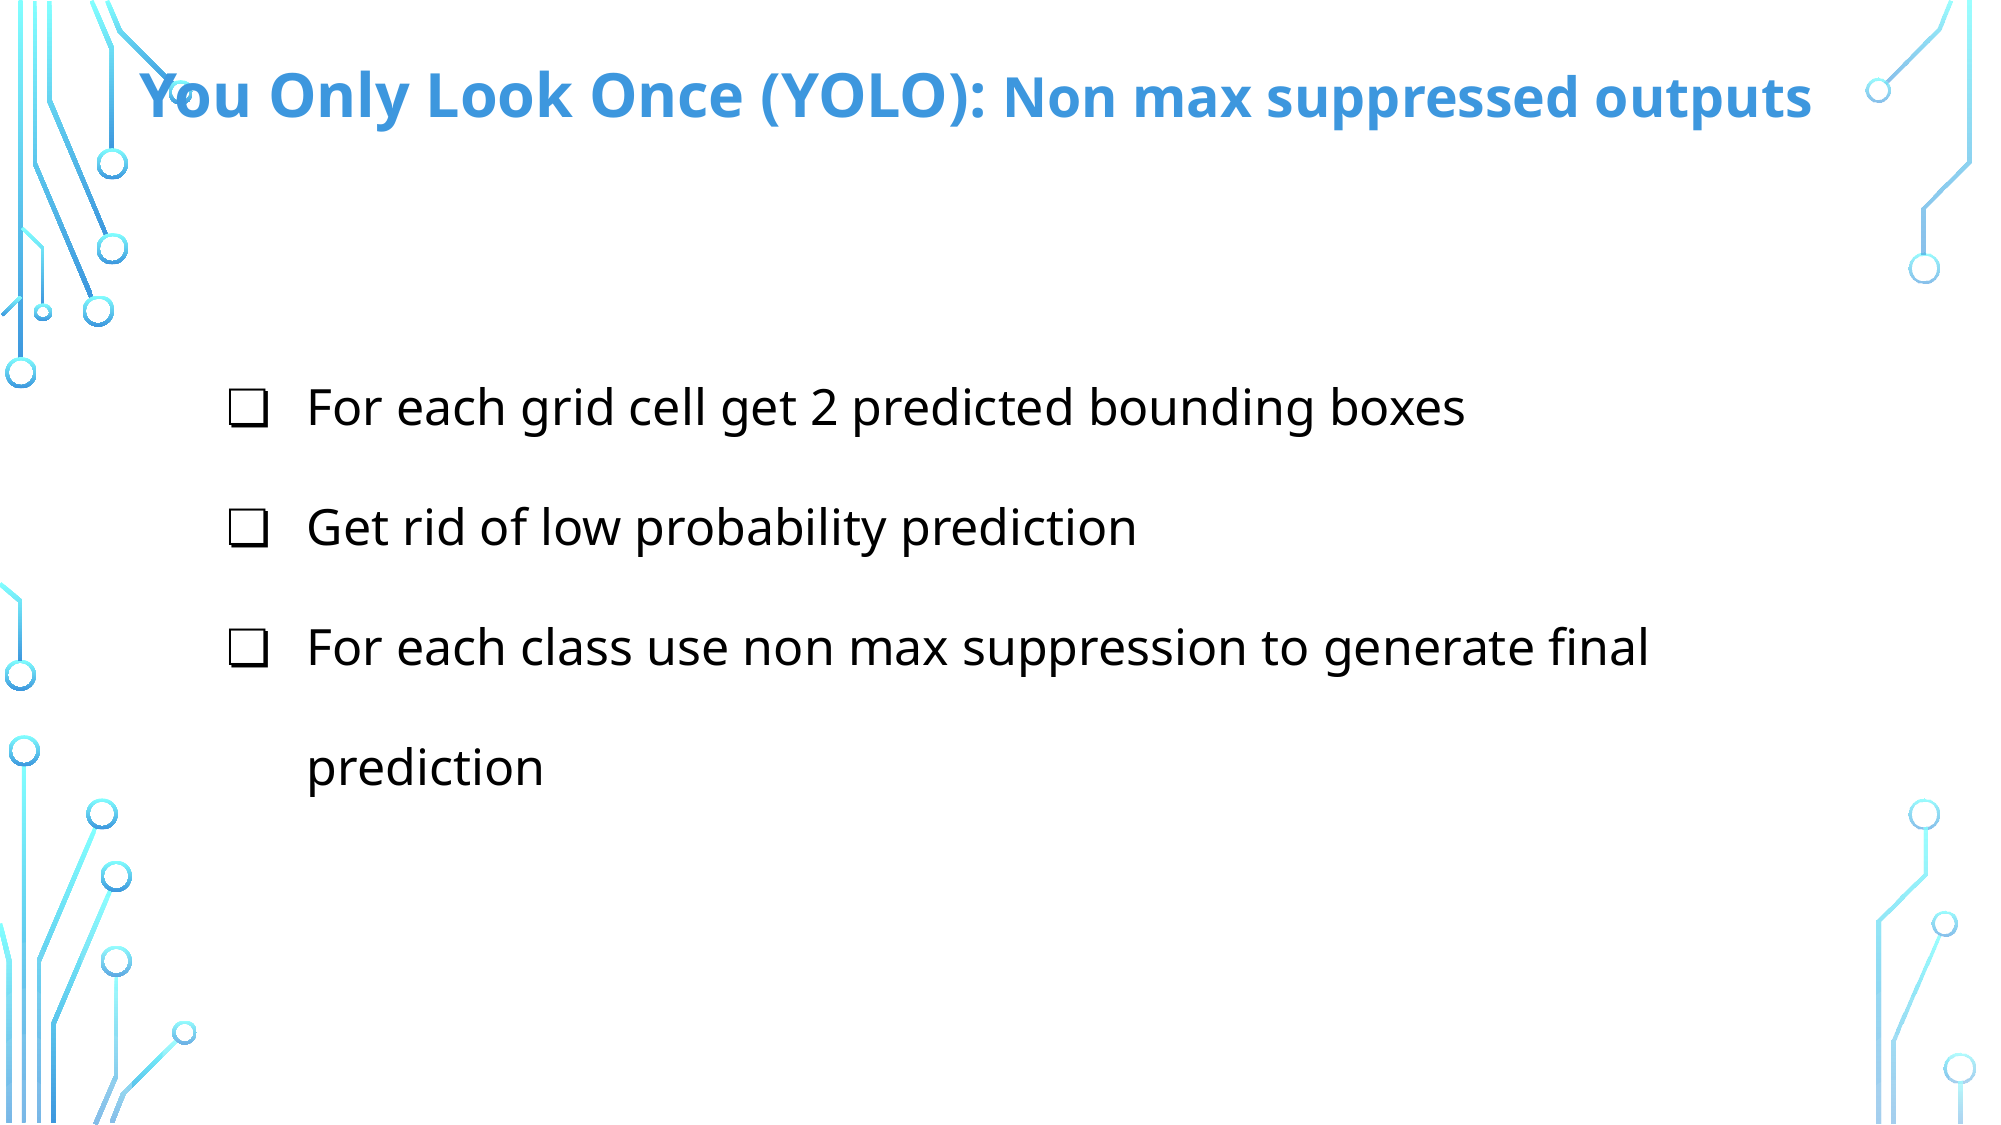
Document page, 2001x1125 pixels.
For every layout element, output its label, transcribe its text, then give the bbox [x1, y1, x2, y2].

text_box For each grid cell get 2 predicted bounding boxes Get rid of low probability prediction For each class use non max suppression to generate final prediction [186, 194, 1877, 917]
text_box You Only Look Once (YOLO): Non max suppressed outputs [56, 35, 1977, 150]
